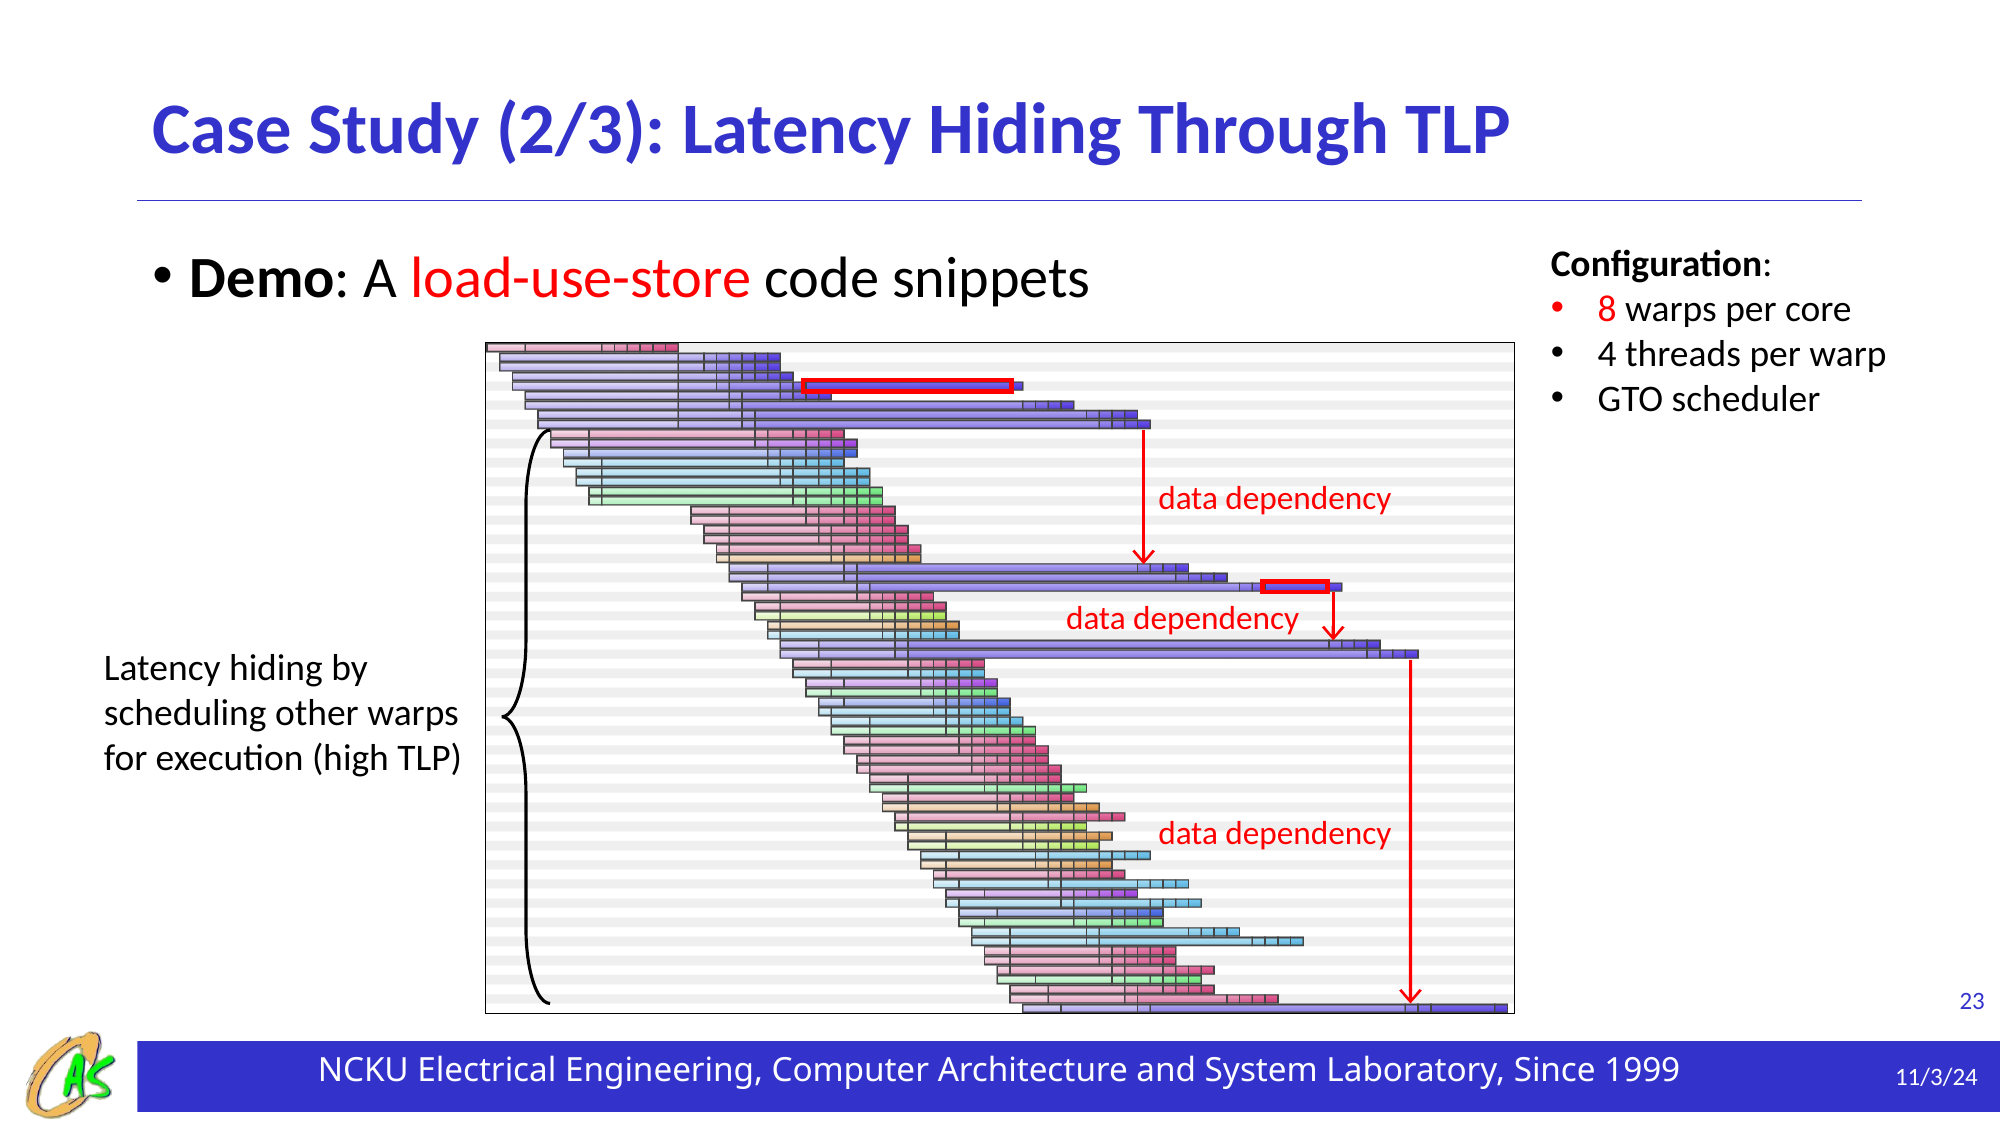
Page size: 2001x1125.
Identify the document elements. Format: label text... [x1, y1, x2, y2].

title Case Study (2/3): Latency Hiding Through TLP [137, 59, 1863, 201]
text_box Configuration: 8 warps per core 4 threads per warp GTO scheduler [1536, 231, 1902, 427]
list Demo: A load-use-store code snippets [137, 231, 1863, 1014]
slide_number 23 [1796, 969, 2000, 1030]
text_box Latency hiding by scheduling other warps for execution (high TLP) [89, 635, 485, 786]
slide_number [1832, 1045, 1994, 1106]
picture [20, 1027, 116, 1123]
picture [485, 342, 1515, 1014]
